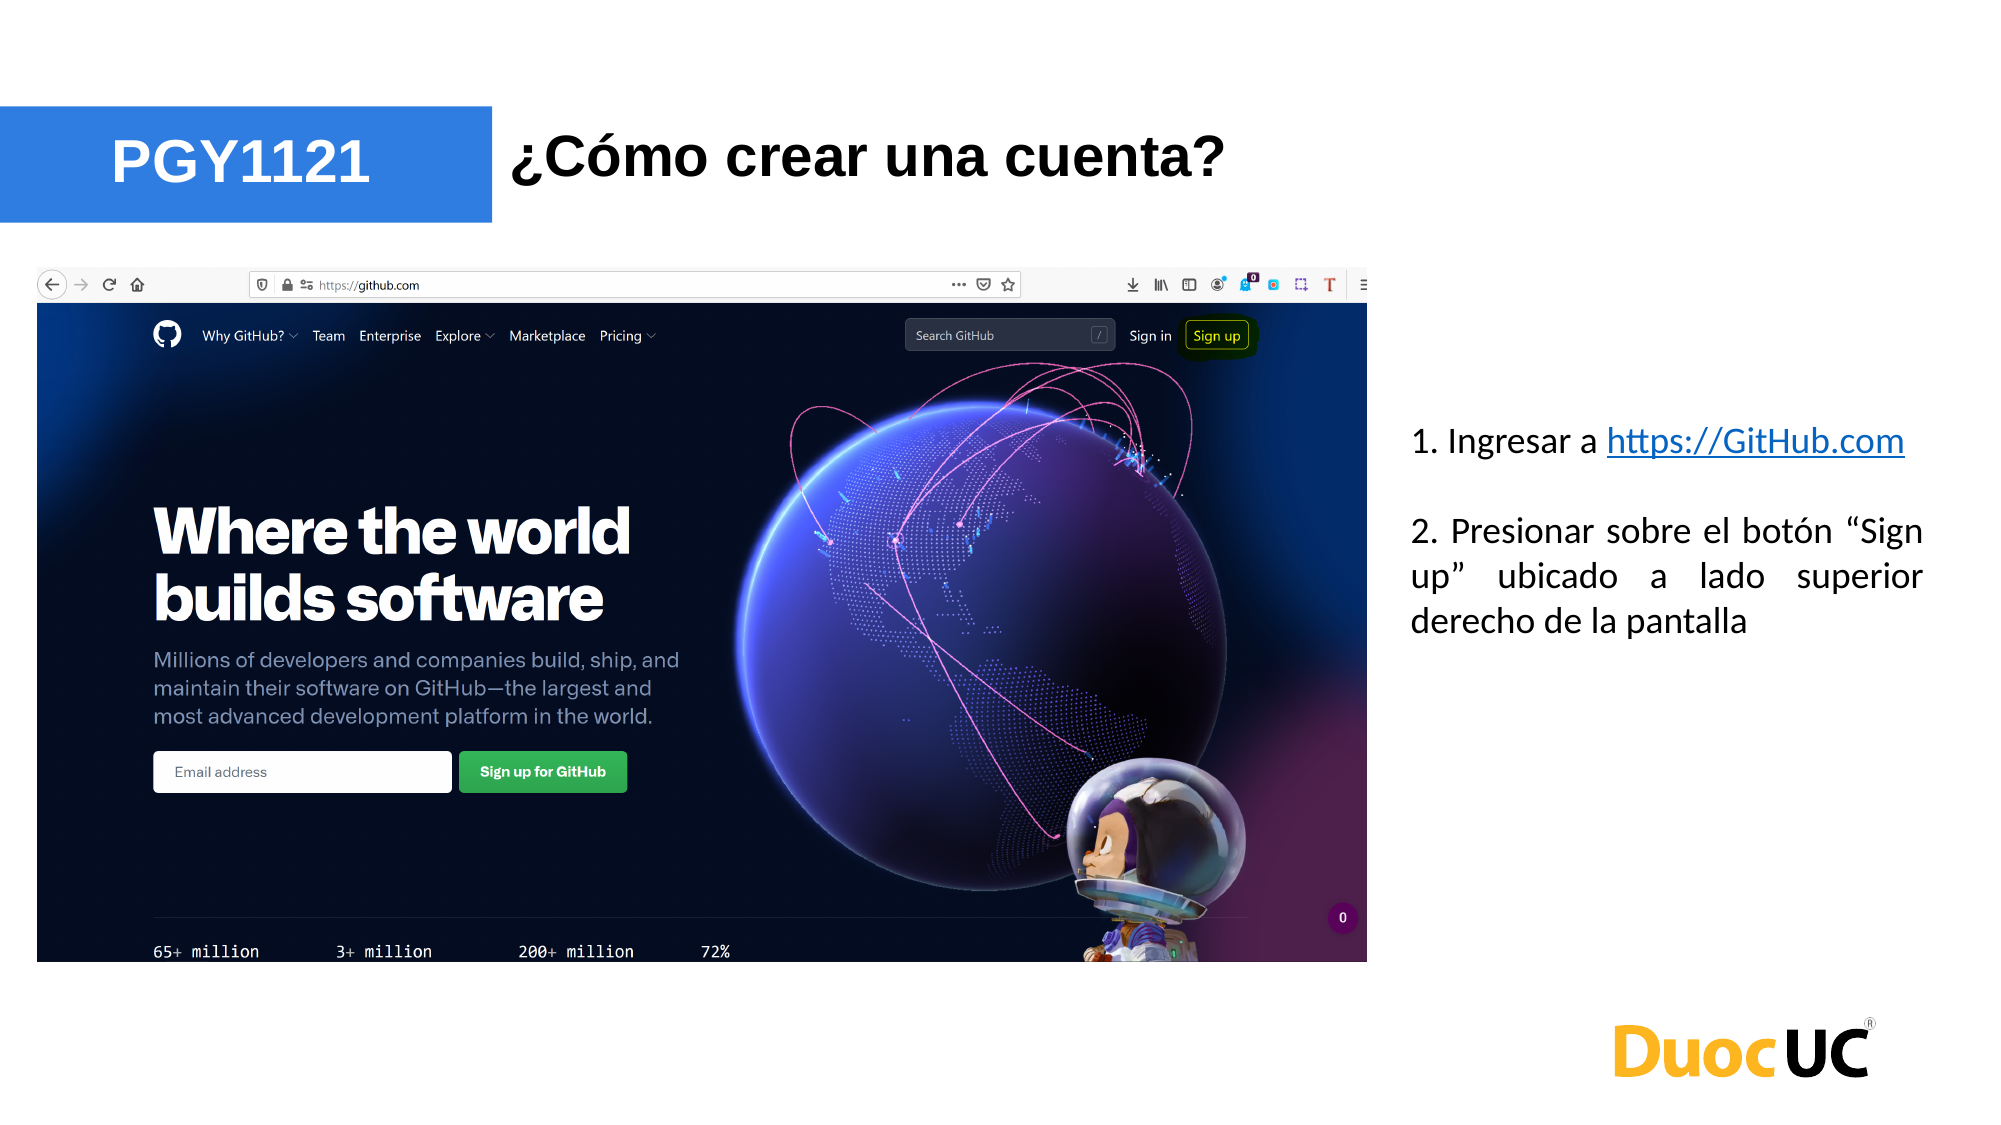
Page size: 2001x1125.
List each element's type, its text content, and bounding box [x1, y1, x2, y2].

list PGY1121 [14, 122, 470, 197]
text_box ¿Cómo crear una cuenta? [494, 110, 1668, 196]
picture [1864, 1017, 1876, 1030]
text_box 1. Ingresar a https://GitHub.com 2. Presionar sobre el botón “Sign up” ubicado a lado superior derecho de la pantalla [1395, 408, 1939, 648]
picture [37, 267, 1367, 962]
